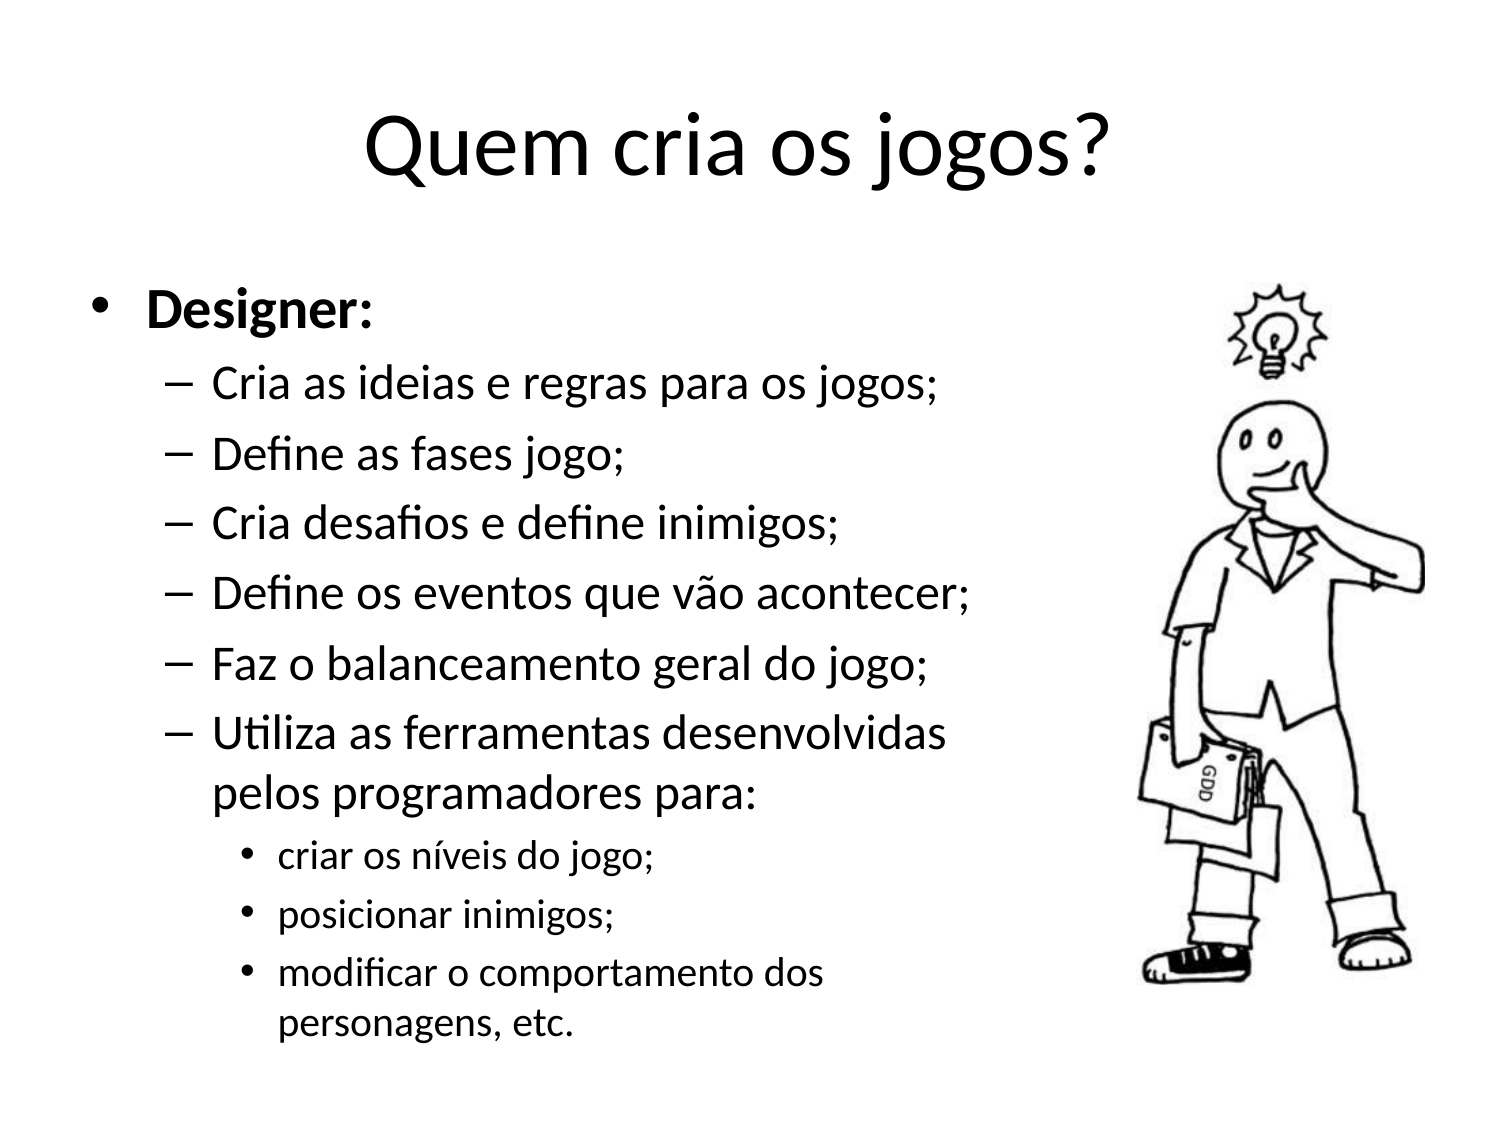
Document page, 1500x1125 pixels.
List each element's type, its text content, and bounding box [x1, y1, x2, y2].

list Designer: Cria as ideias e regras para os jogos; Define as fases jogo; Cria desafios e define inimigos; Define os eventos que vão acontecer; Faz o balanceamento geral do jogo; Utiliza as ferramentas desenvolvidas pelos programadores para: criar os níveis do jogo; posicionar inimigos; modificar o comportamento dos personagens, etc. [75, 262, 1022, 1005]
picture [1136, 282, 1426, 986]
title Quem cria os jogos? [75, 45, 1425, 233]
